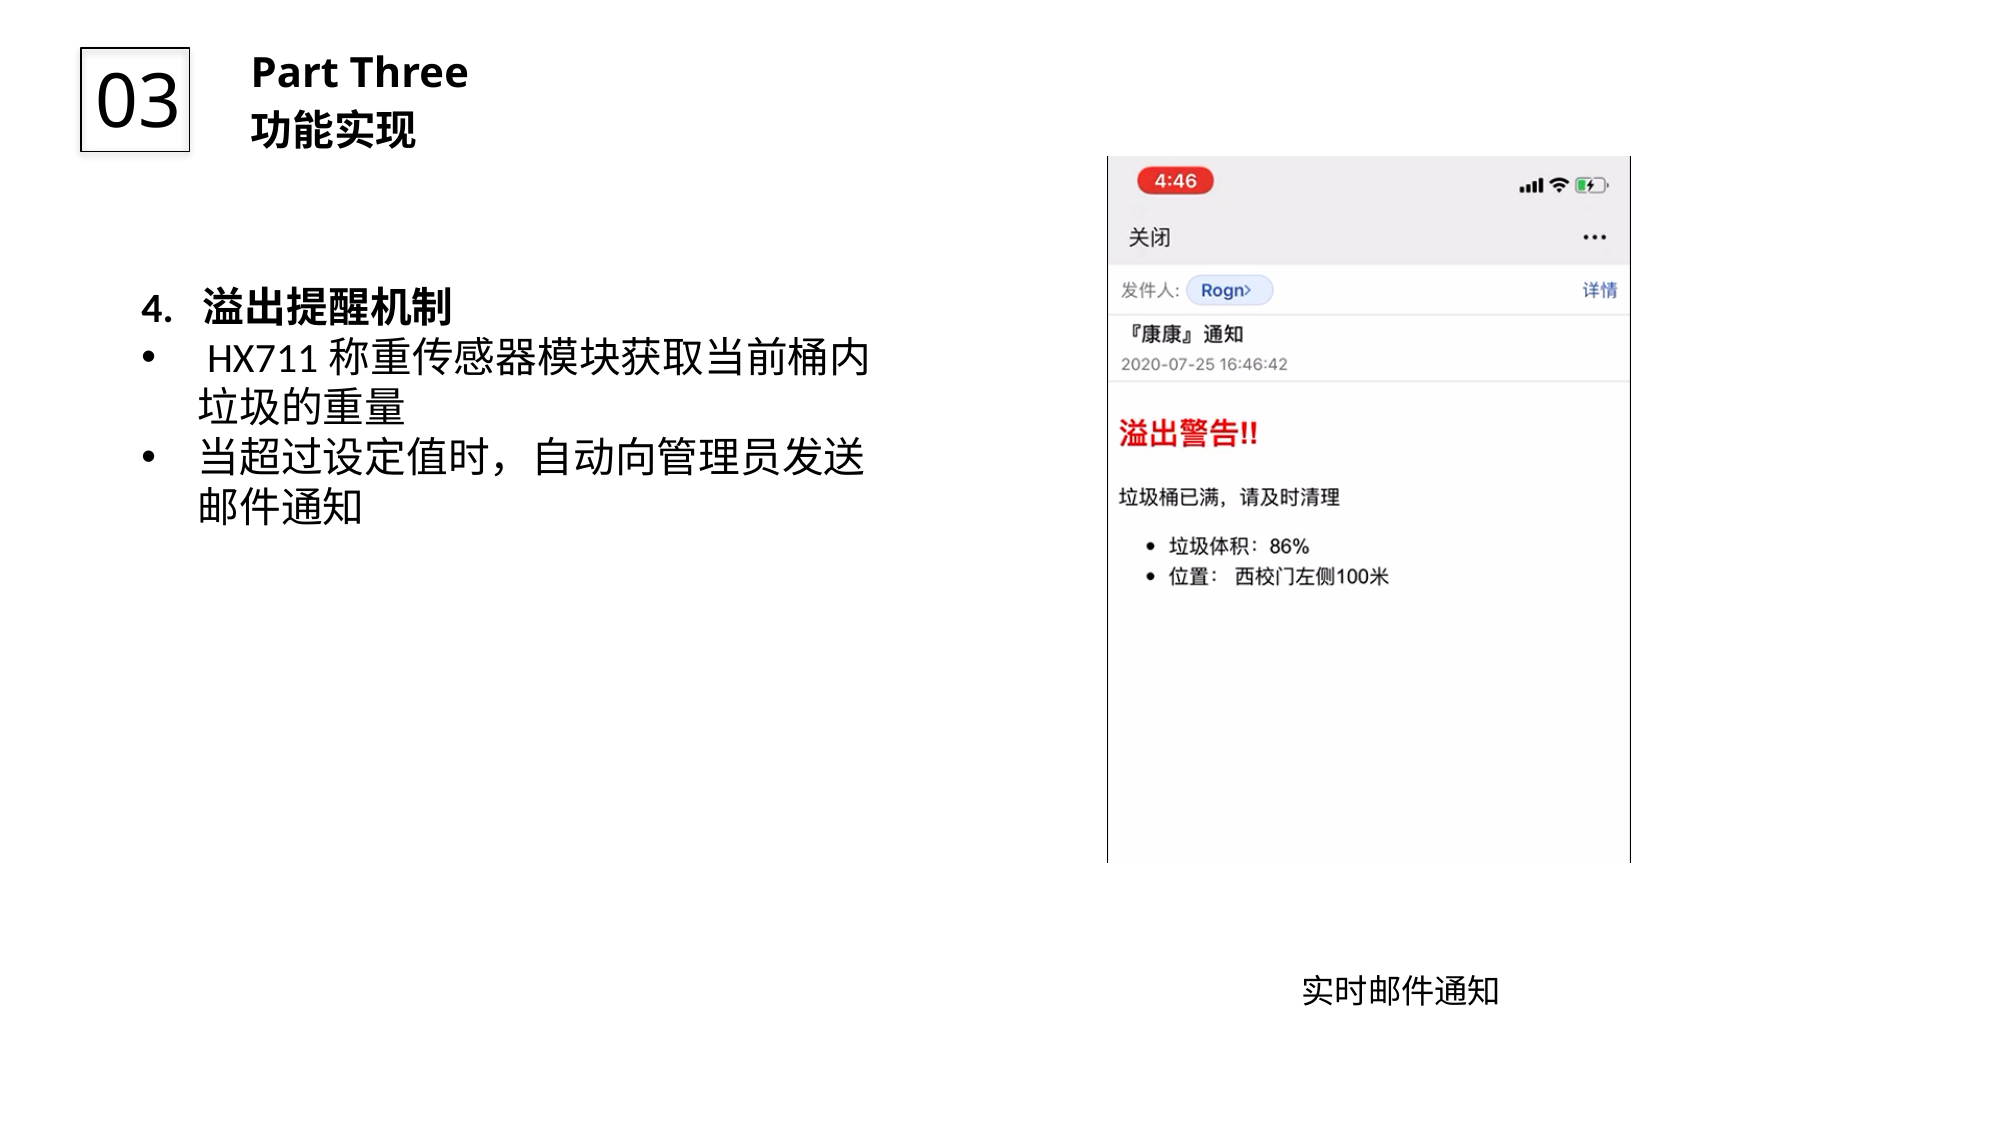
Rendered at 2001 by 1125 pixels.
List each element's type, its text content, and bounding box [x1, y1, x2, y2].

list 03 [73, 44, 205, 157]
text_box 实时邮件通知 [1286, 950, 1612, 1018]
list Part Three 功能实现 [235, 38, 858, 162]
picture [1107, 156, 1631, 863]
text_box 4. 溢出提醒机制 HX711称重传感器模块获取当前桶内垃圾的重量 当超过设定值时，自动向管理员发送邮件通知 [126, 273, 893, 539]
